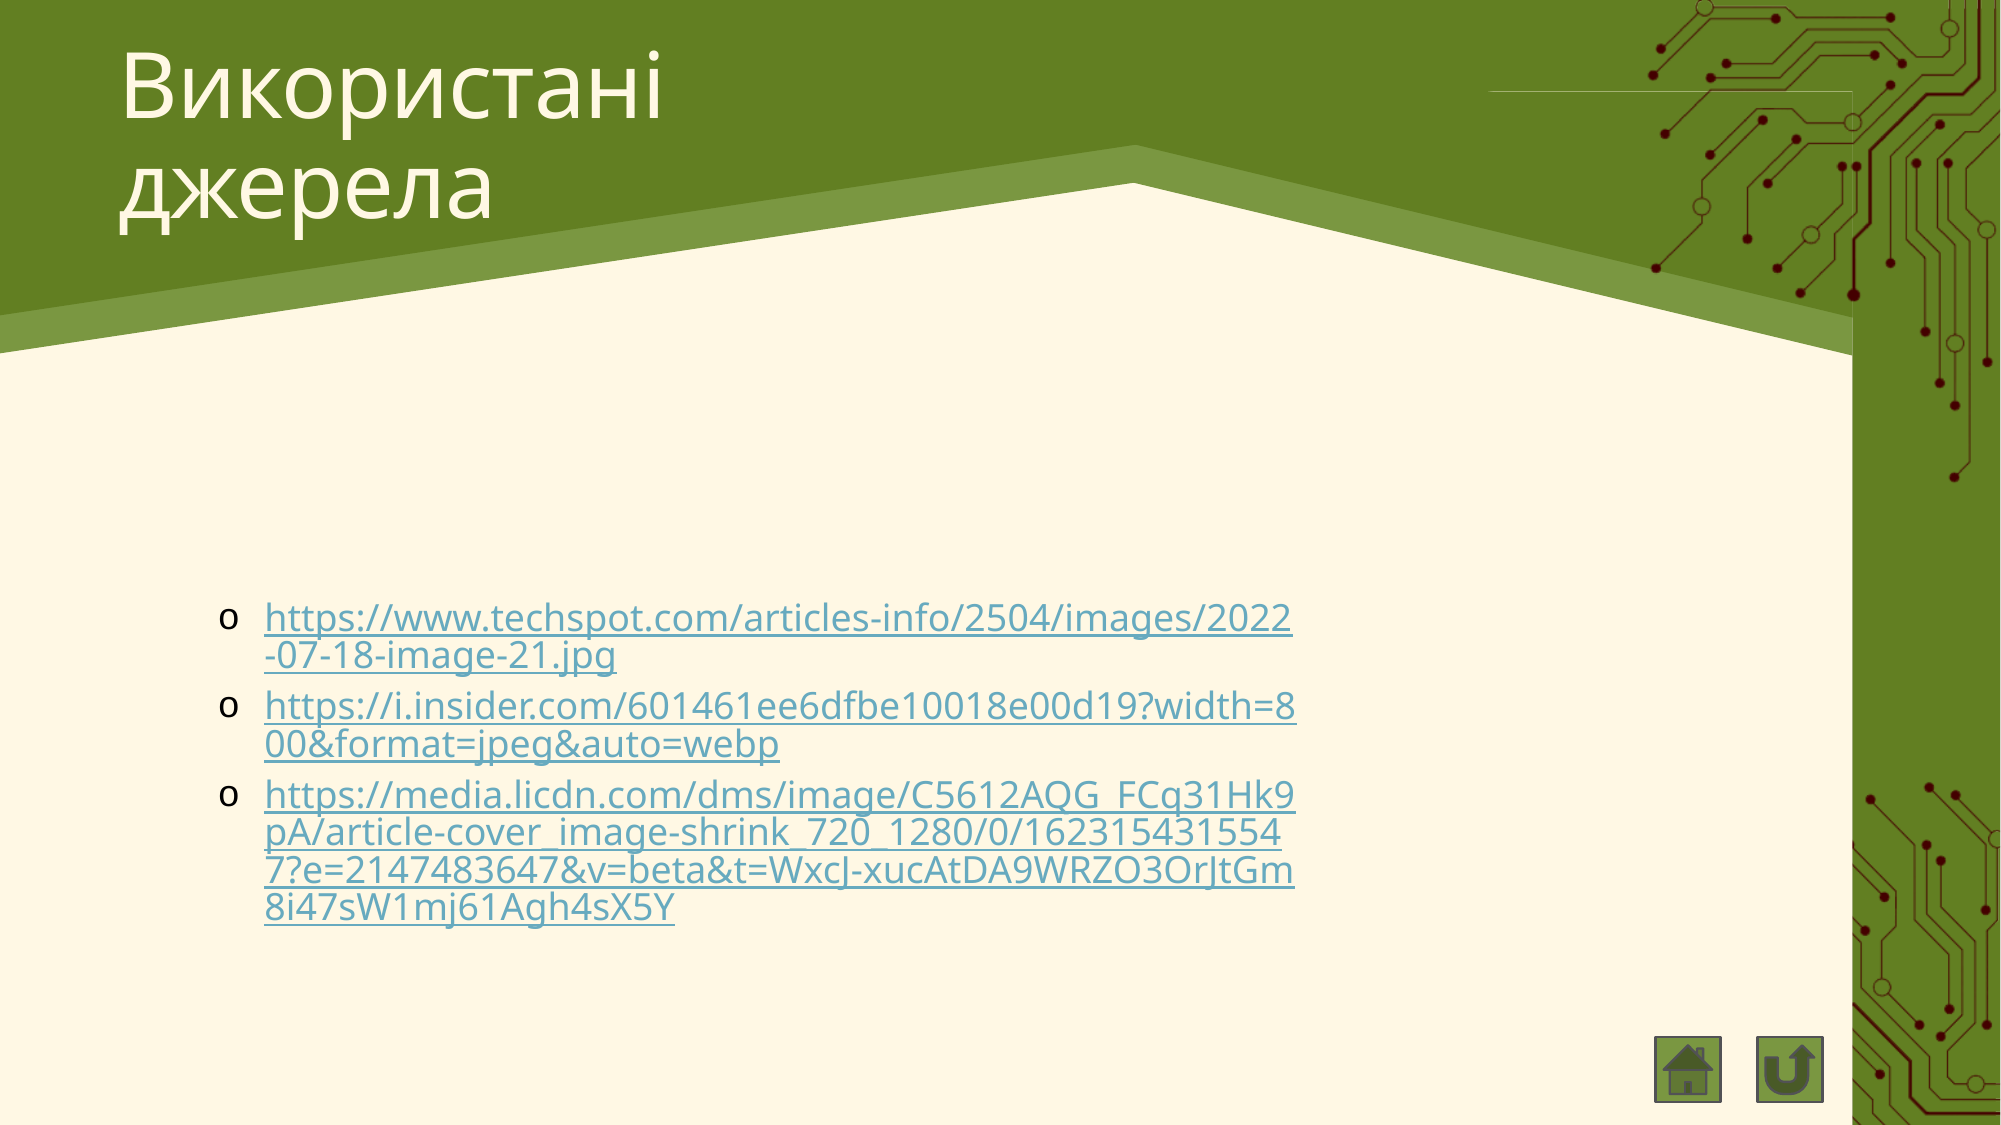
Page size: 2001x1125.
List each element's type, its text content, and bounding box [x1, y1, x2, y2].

picture [1428, 1, 2001, 1125]
text_box https://www.techspot.com/articles-info/2504/images/2022-07-18-image-21.jpg https://i.insider.com/601461ee6dfbe10018e00d19?width=800&format=jpeg&auto=webp https://media.licdn.com/dms/image/C5612AQG_FCq31Hk9pA/article-cover_image-shrink_720_1280/0/1623154315547?e=2147483647&v=beta&t=WxcJ-xucAtDA9WRZO3OrJtGm8i47sW1mj61Agh4sX5Y [202, 586, 1313, 800]
title Використані джерела [103, 13, 929, 246]
